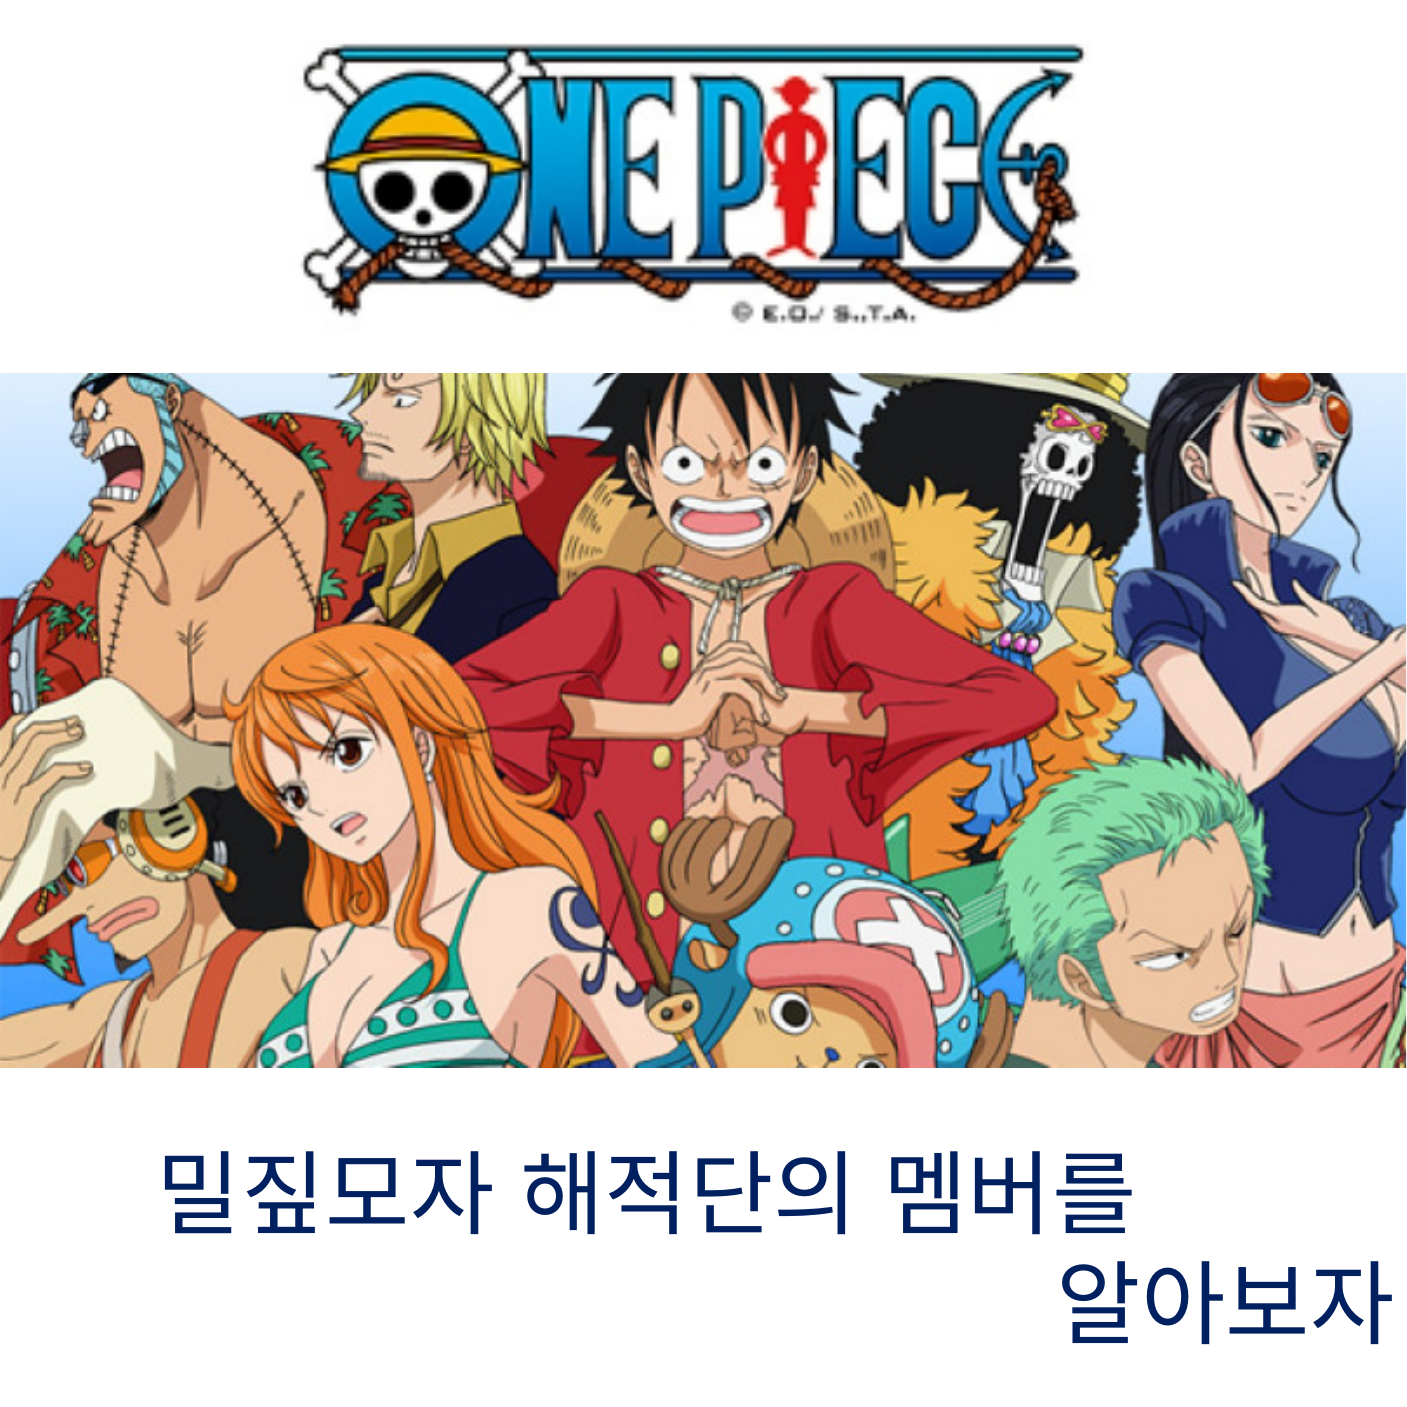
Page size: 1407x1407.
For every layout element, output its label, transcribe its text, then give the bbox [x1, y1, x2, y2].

text_box 밀짚모자 해적단의 멤버를 알아보자! [142, 1128, 1407, 1364]
picture [288, 39, 1091, 331]
picture [0, 373, 1407, 1068]
